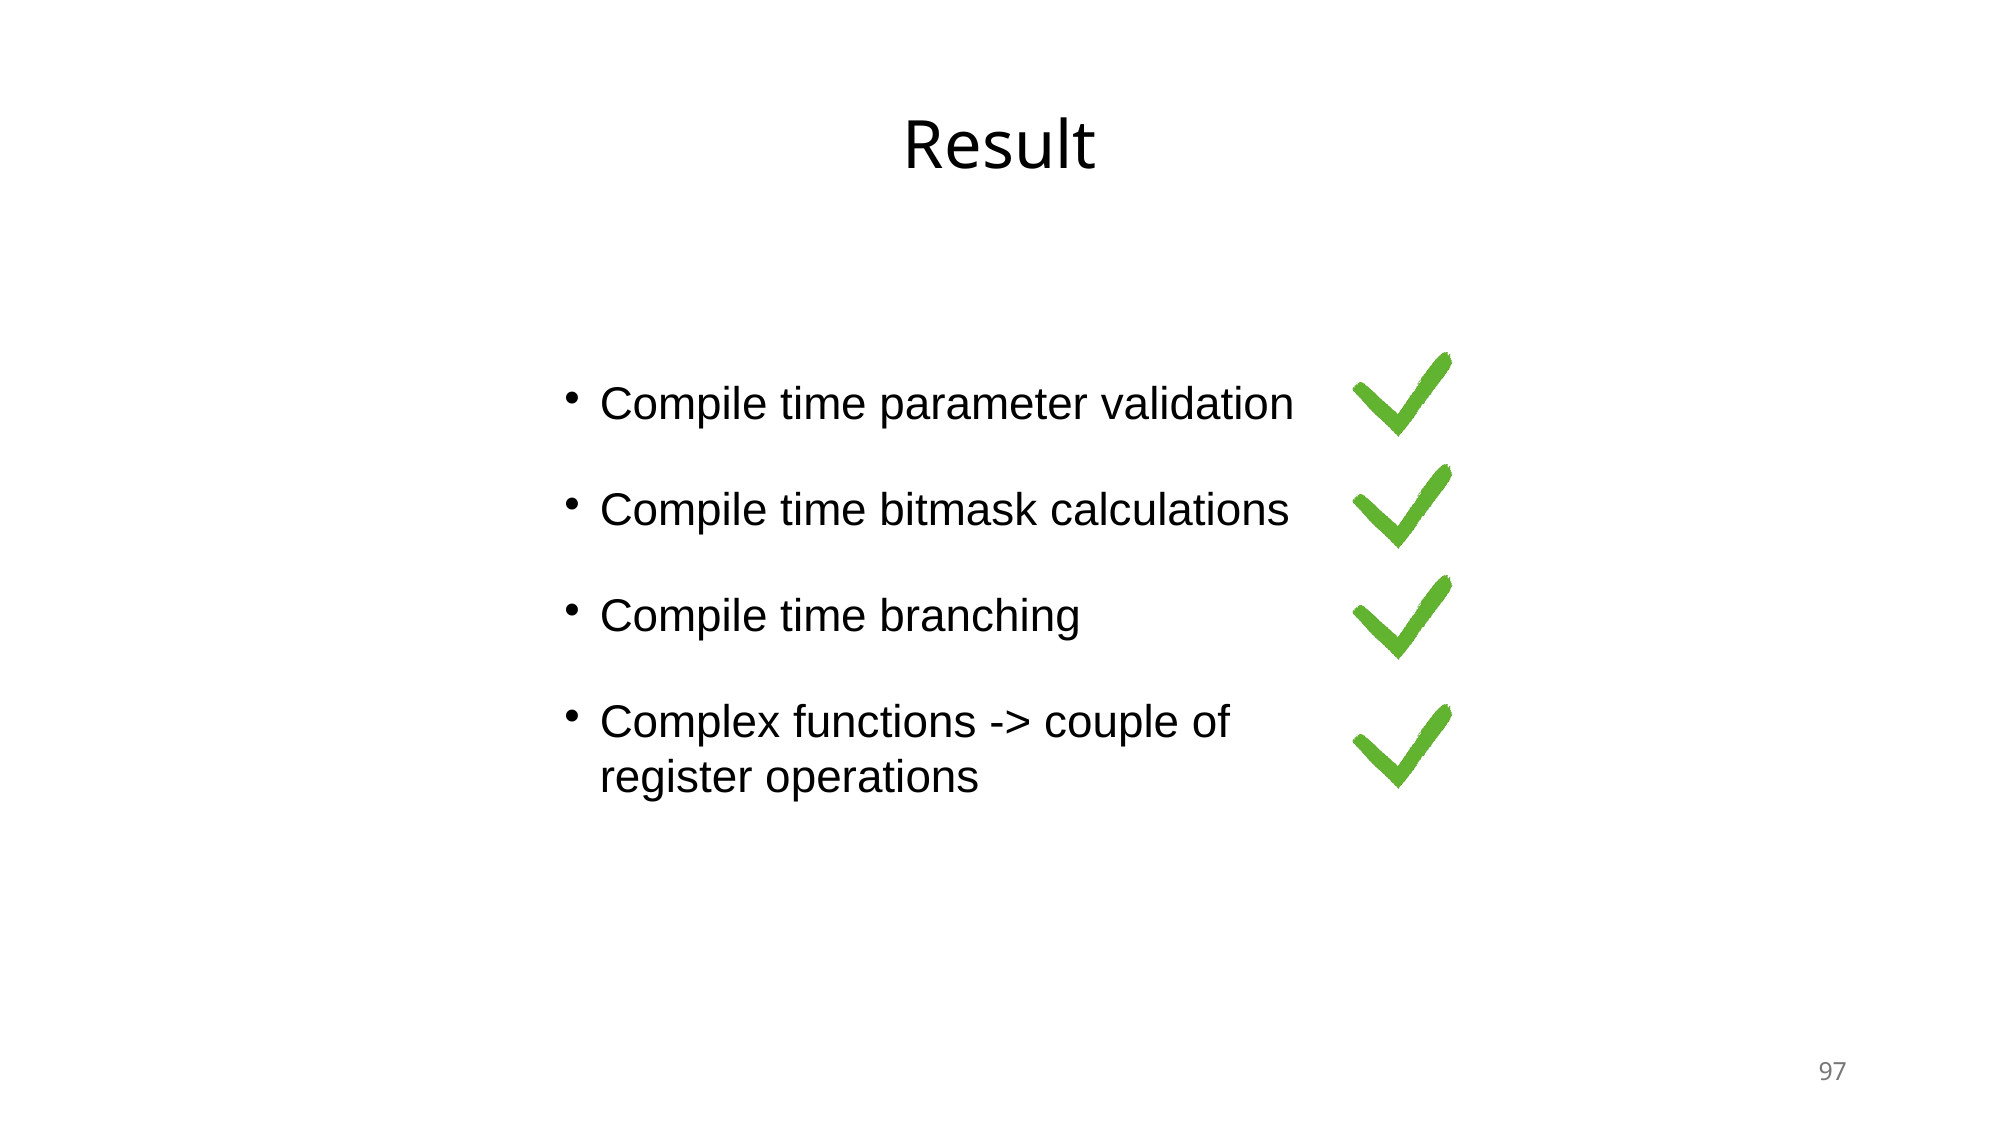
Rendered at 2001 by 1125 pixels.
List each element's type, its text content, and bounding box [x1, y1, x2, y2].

text_box Result [317, 103, 1683, 270]
picture [1342, 337, 1463, 442]
slide_number 97 [1412, 1042, 1862, 1102]
picture [1342, 560, 1463, 665]
picture [1342, 448, 1463, 553]
text_box Compile time parameter validation Compile time bitmask calculations Compile time branching Complex functions -> couple of register operations [549, 365, 1391, 843]
picture [1342, 689, 1463, 794]
